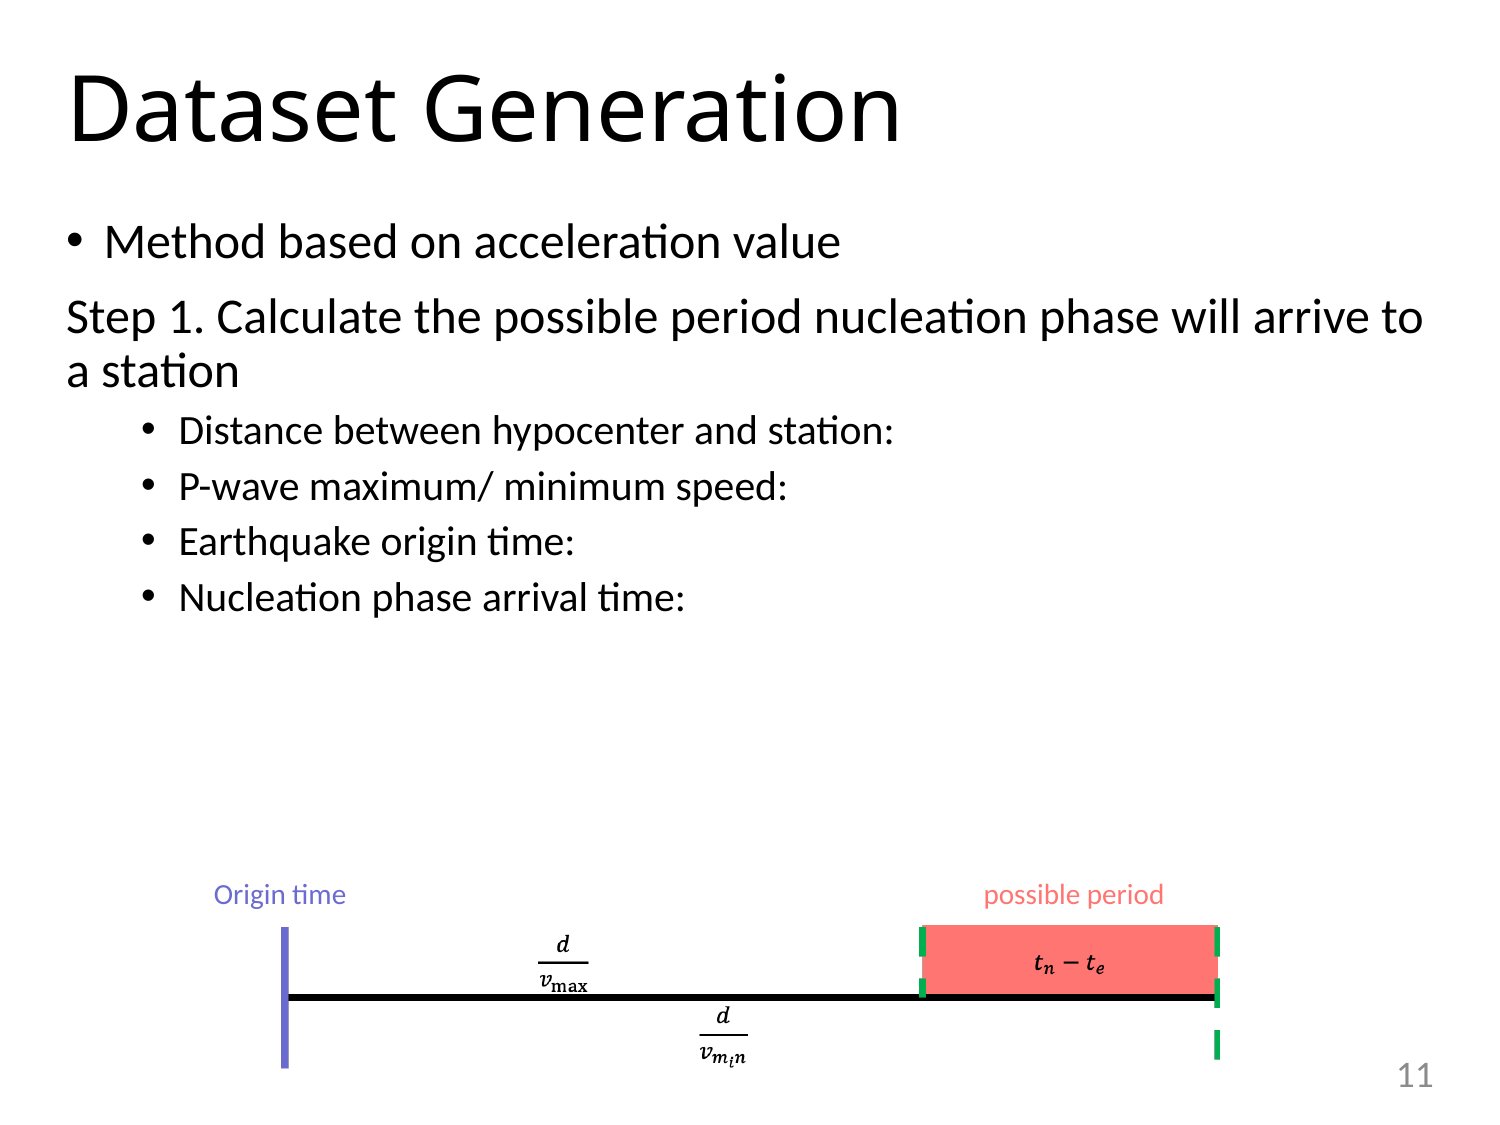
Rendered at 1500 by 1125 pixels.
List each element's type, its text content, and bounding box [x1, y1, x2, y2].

slide_number 10 [1324, 1042, 1449, 1103]
title Dataset Generation [51, 37, 1449, 186]
text_box Origin time [183, 867, 377, 918]
picture [280, 923, 1220, 1073]
text_box possible period [946, 867, 1202, 918]
